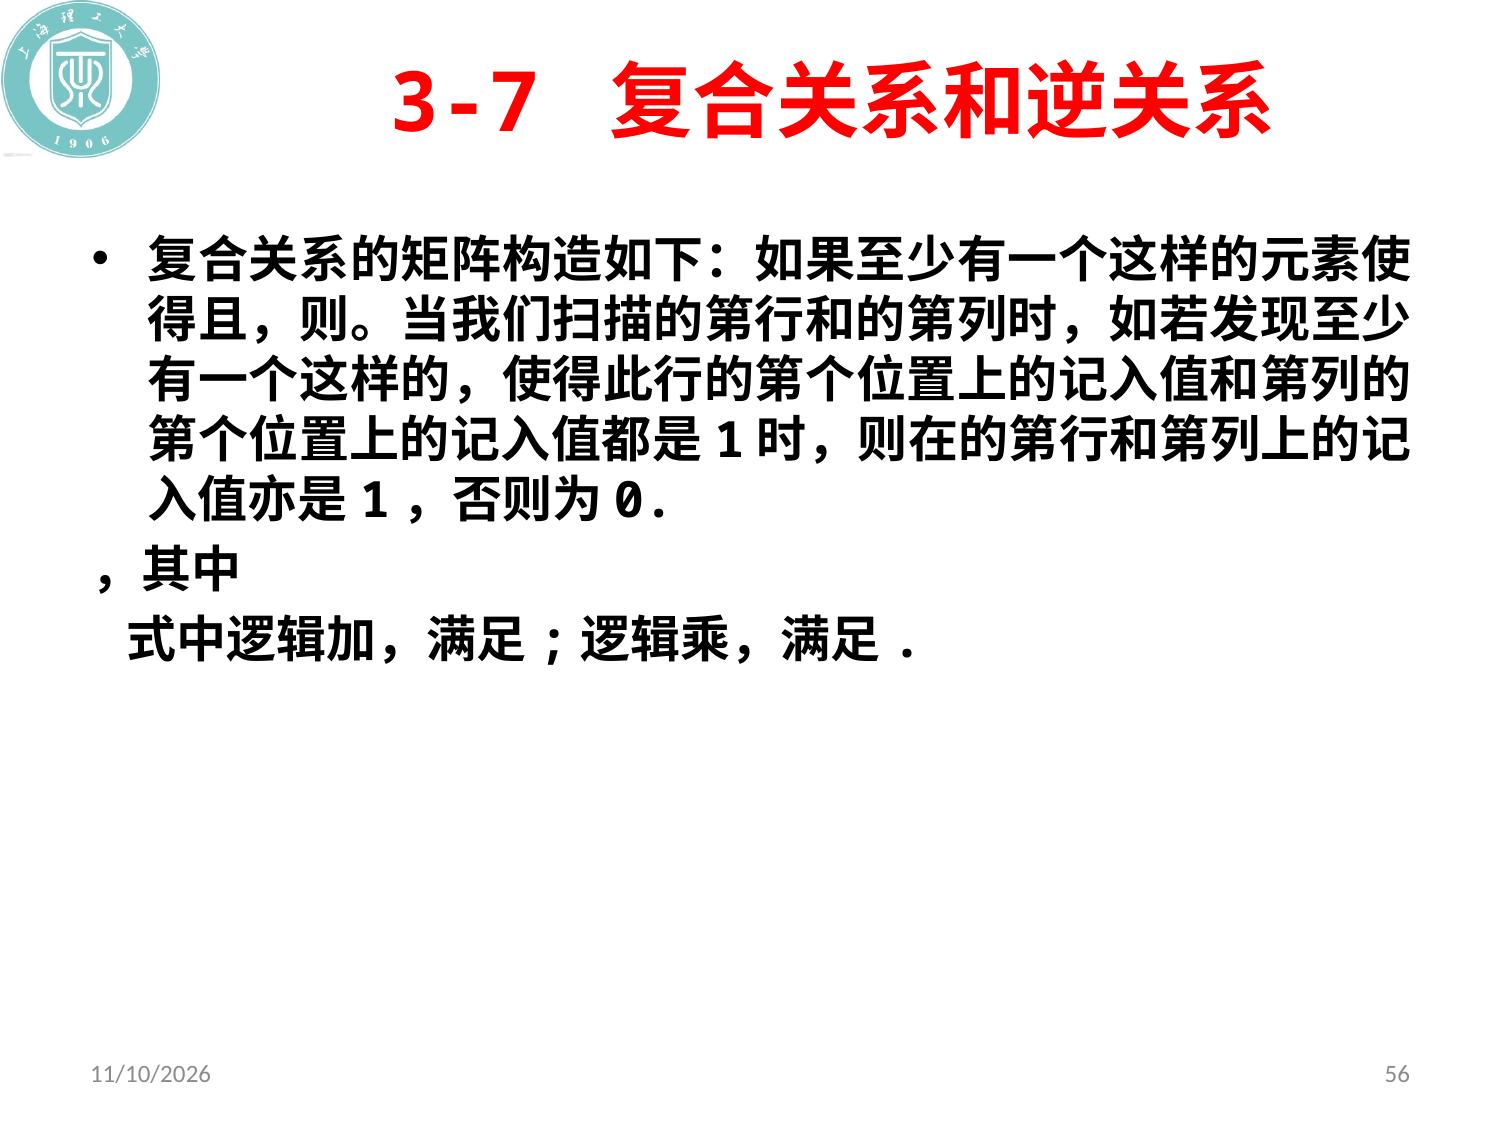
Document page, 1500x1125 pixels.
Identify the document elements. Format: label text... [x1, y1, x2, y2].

slide_number 56 [1074, 1042, 1425, 1103]
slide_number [75, 1042, 425, 1103]
picture [1, 0, 160, 158]
title 3-7 复合关系和逆关系 [195, 11, 1471, 185]
